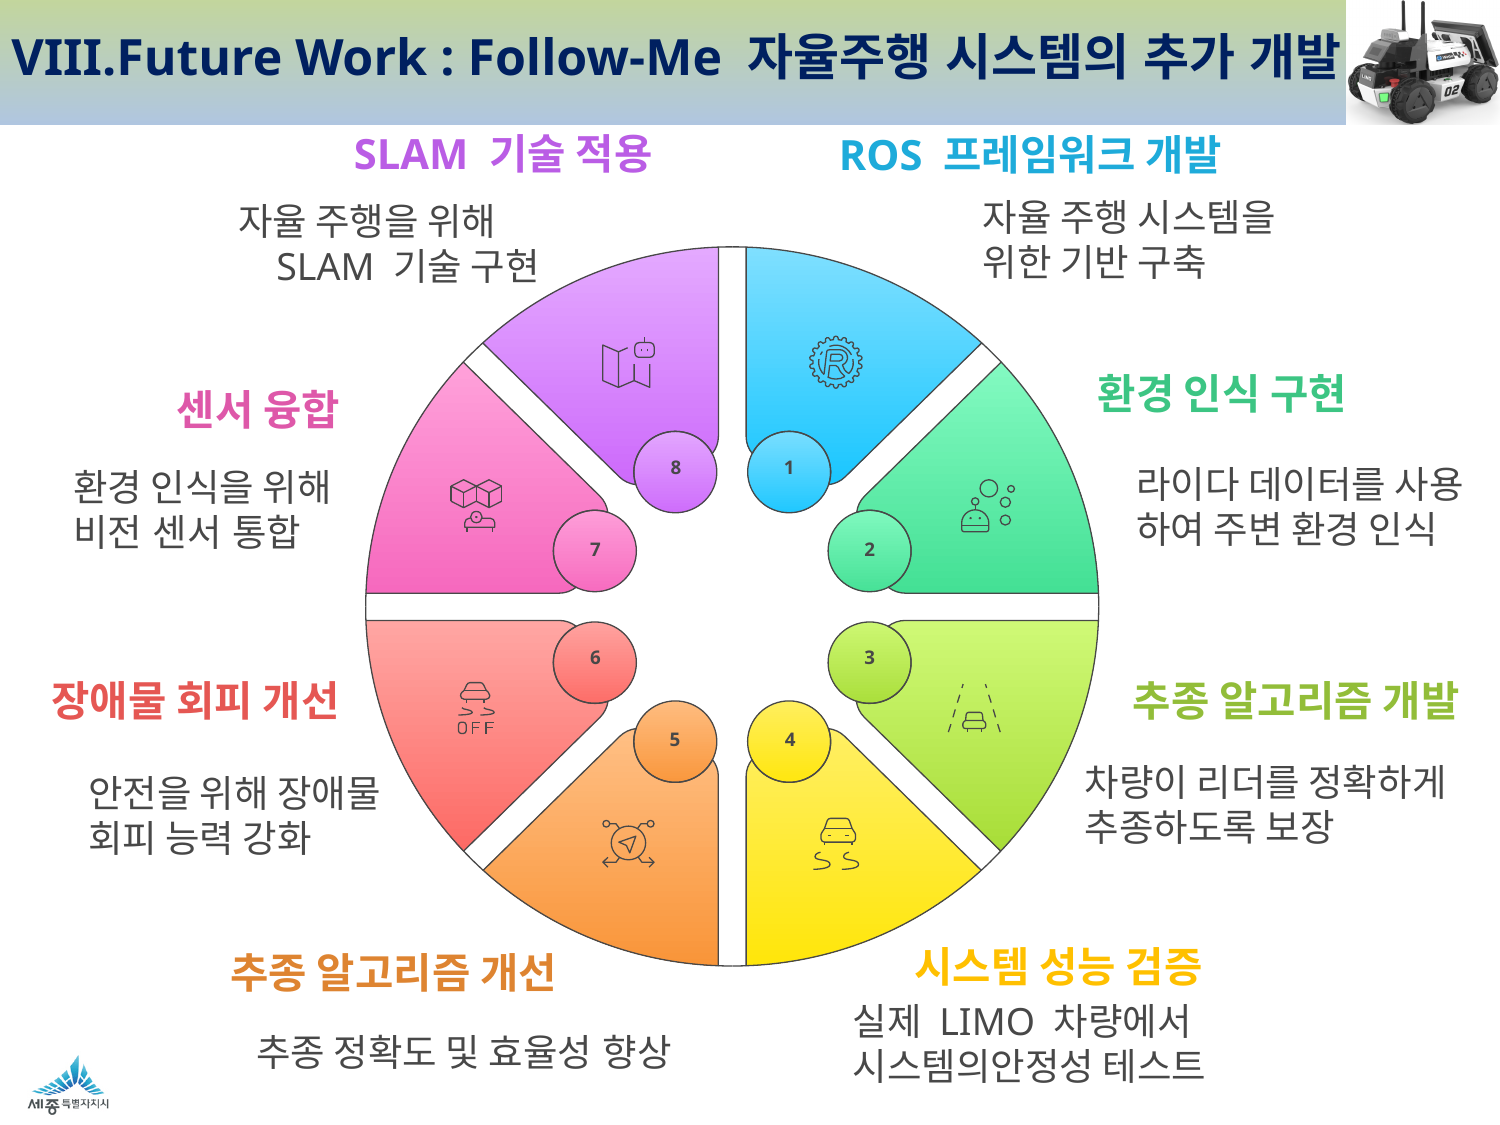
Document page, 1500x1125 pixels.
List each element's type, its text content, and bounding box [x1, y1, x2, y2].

text_box Future Work : Follow-Me 자율주행 시스템의 추가 개발 [0, 25, 1374, 86]
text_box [42, 127, 1475, 1090]
picture [10, 1051, 126, 1120]
picture [1346, 0, 1500, 125]
